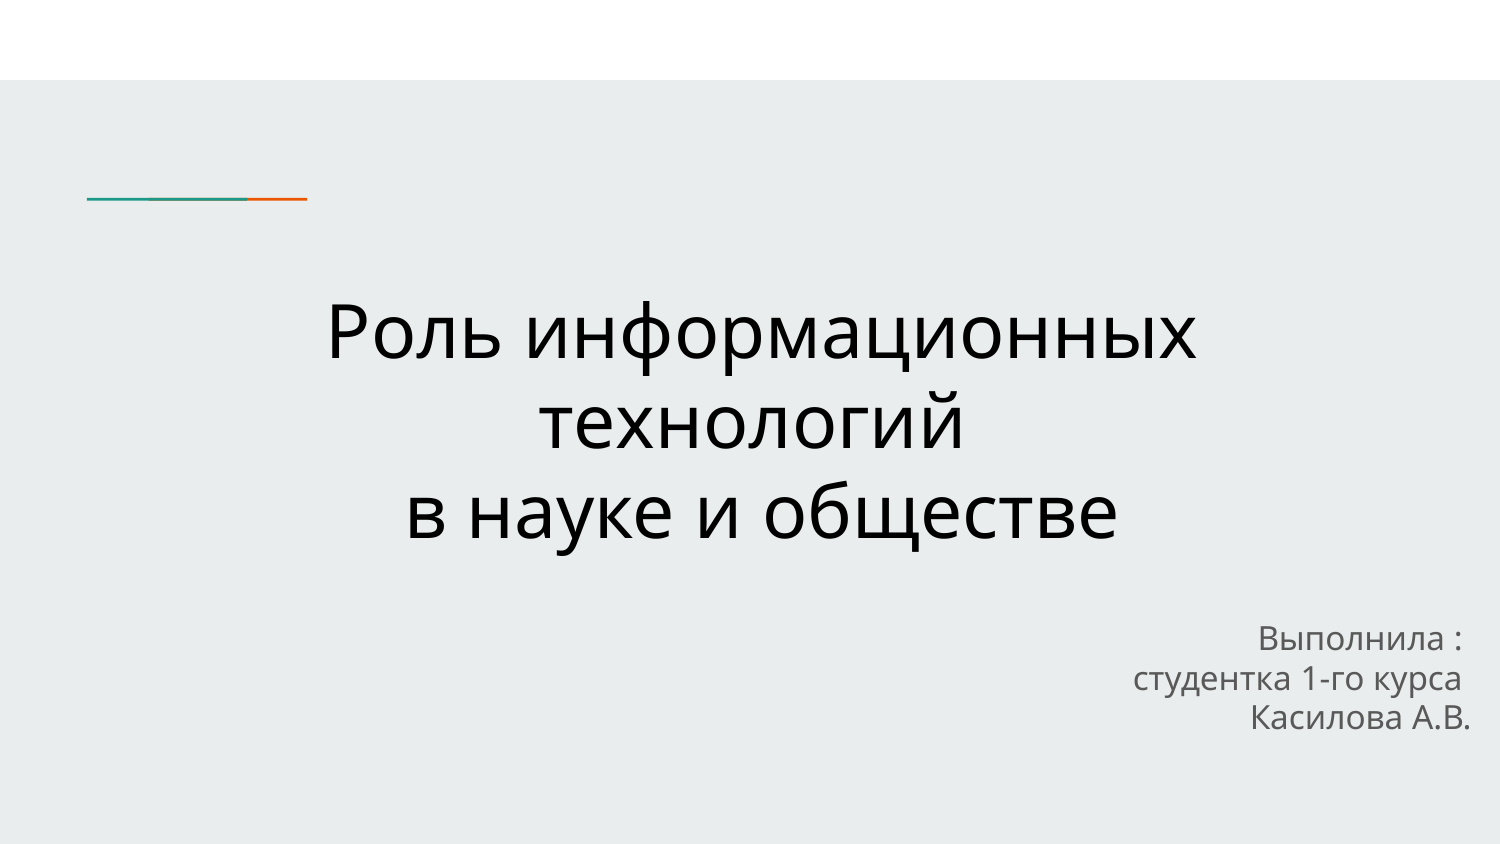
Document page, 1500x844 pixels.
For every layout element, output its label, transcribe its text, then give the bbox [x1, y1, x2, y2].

title Роль информационных технологий в науке и обществе [102, 268, 1423, 528]
subtitle Выполнила : студентка 1-го курса Касилова А.В. [1068, 601, 1487, 753]
